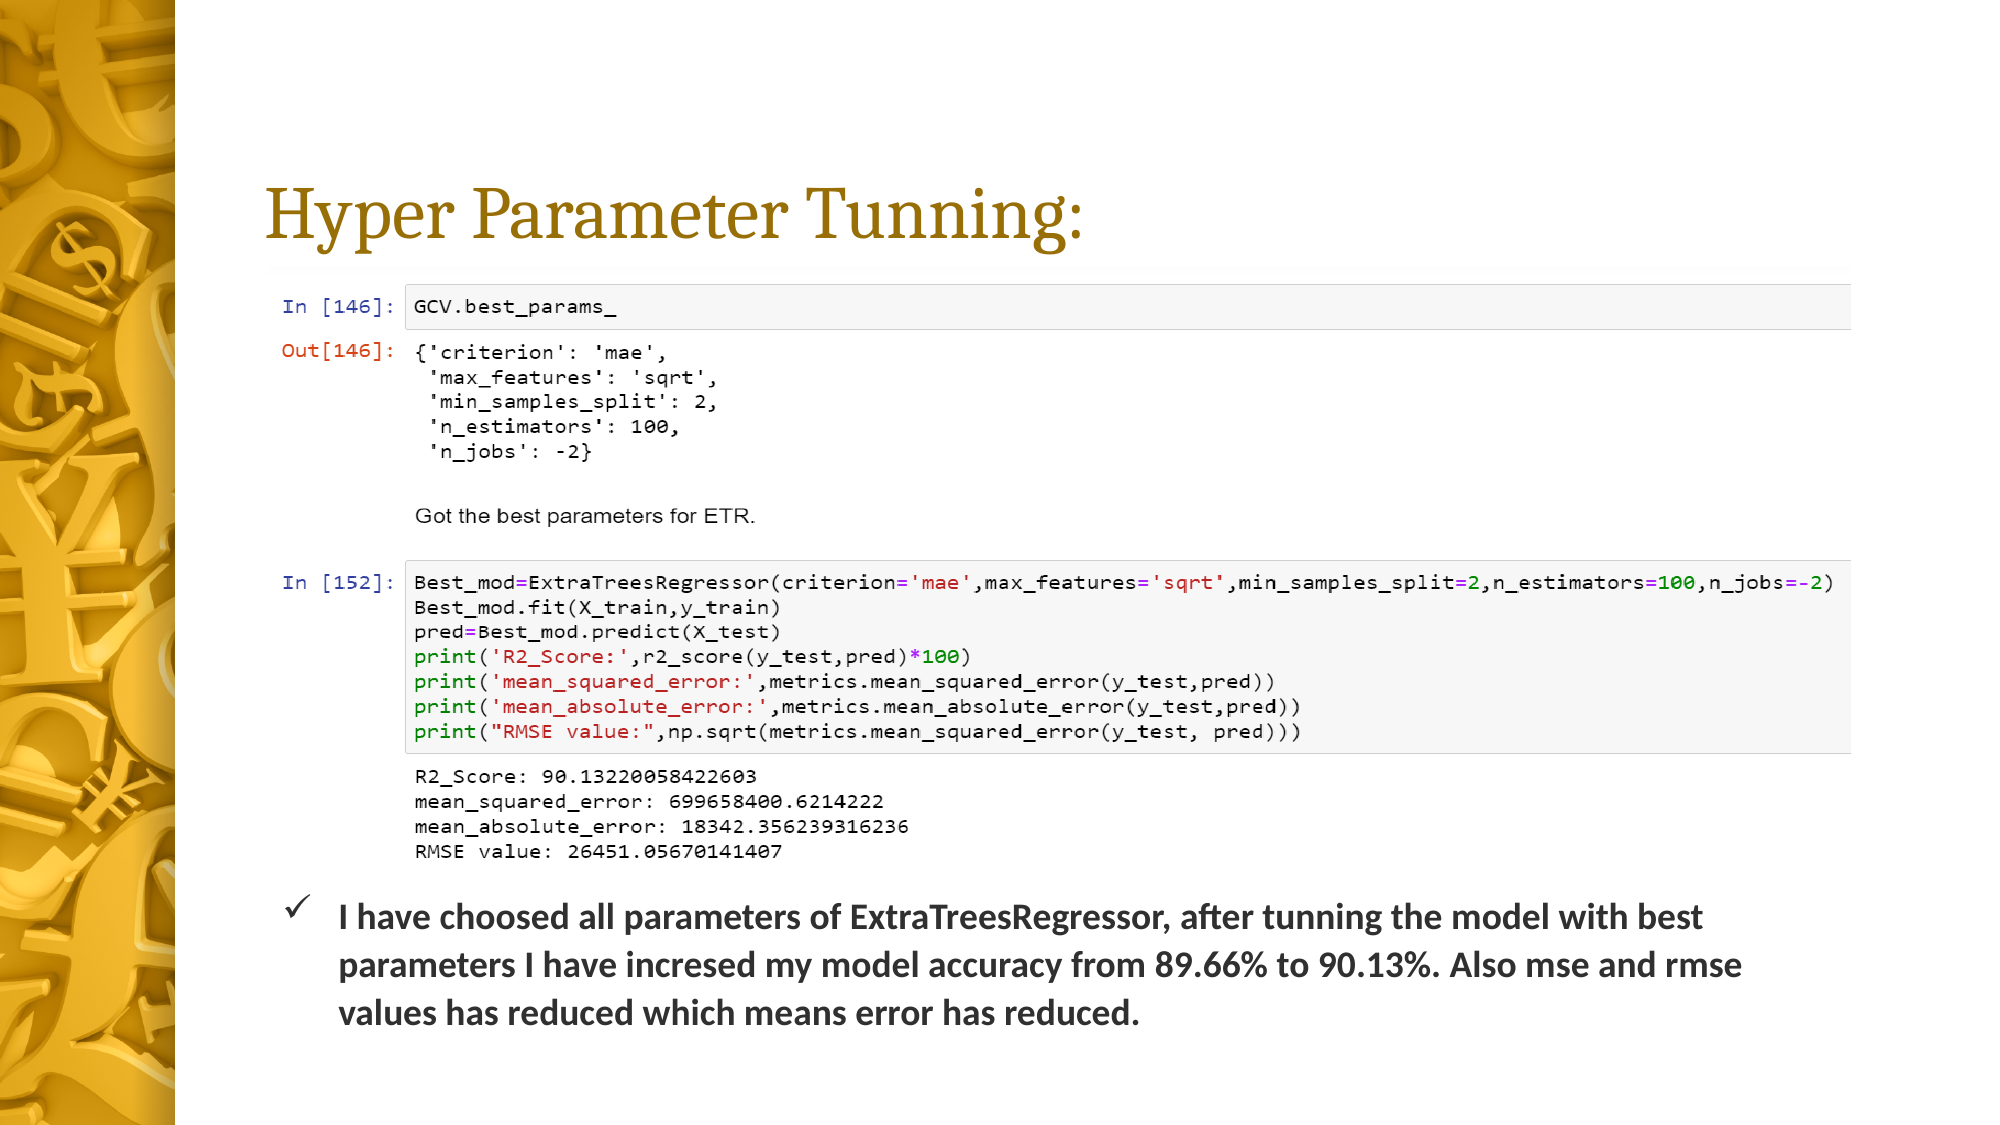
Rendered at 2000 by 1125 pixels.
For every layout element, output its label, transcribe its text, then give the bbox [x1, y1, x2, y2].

title Hyper Parameter Tunning: [249, 62, 1863, 263]
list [267, 267, 1851, 870]
picture [0, 0, 175, 1125]
text_box I have choosed all parameters of ExtraTreesRegressor, after tunning the model with best parameters I have incresed my model accuracy from 89.66% to 90.13%. Also mse and rmse values has reduced which means error has reduced. [267, 881, 1863, 1041]
